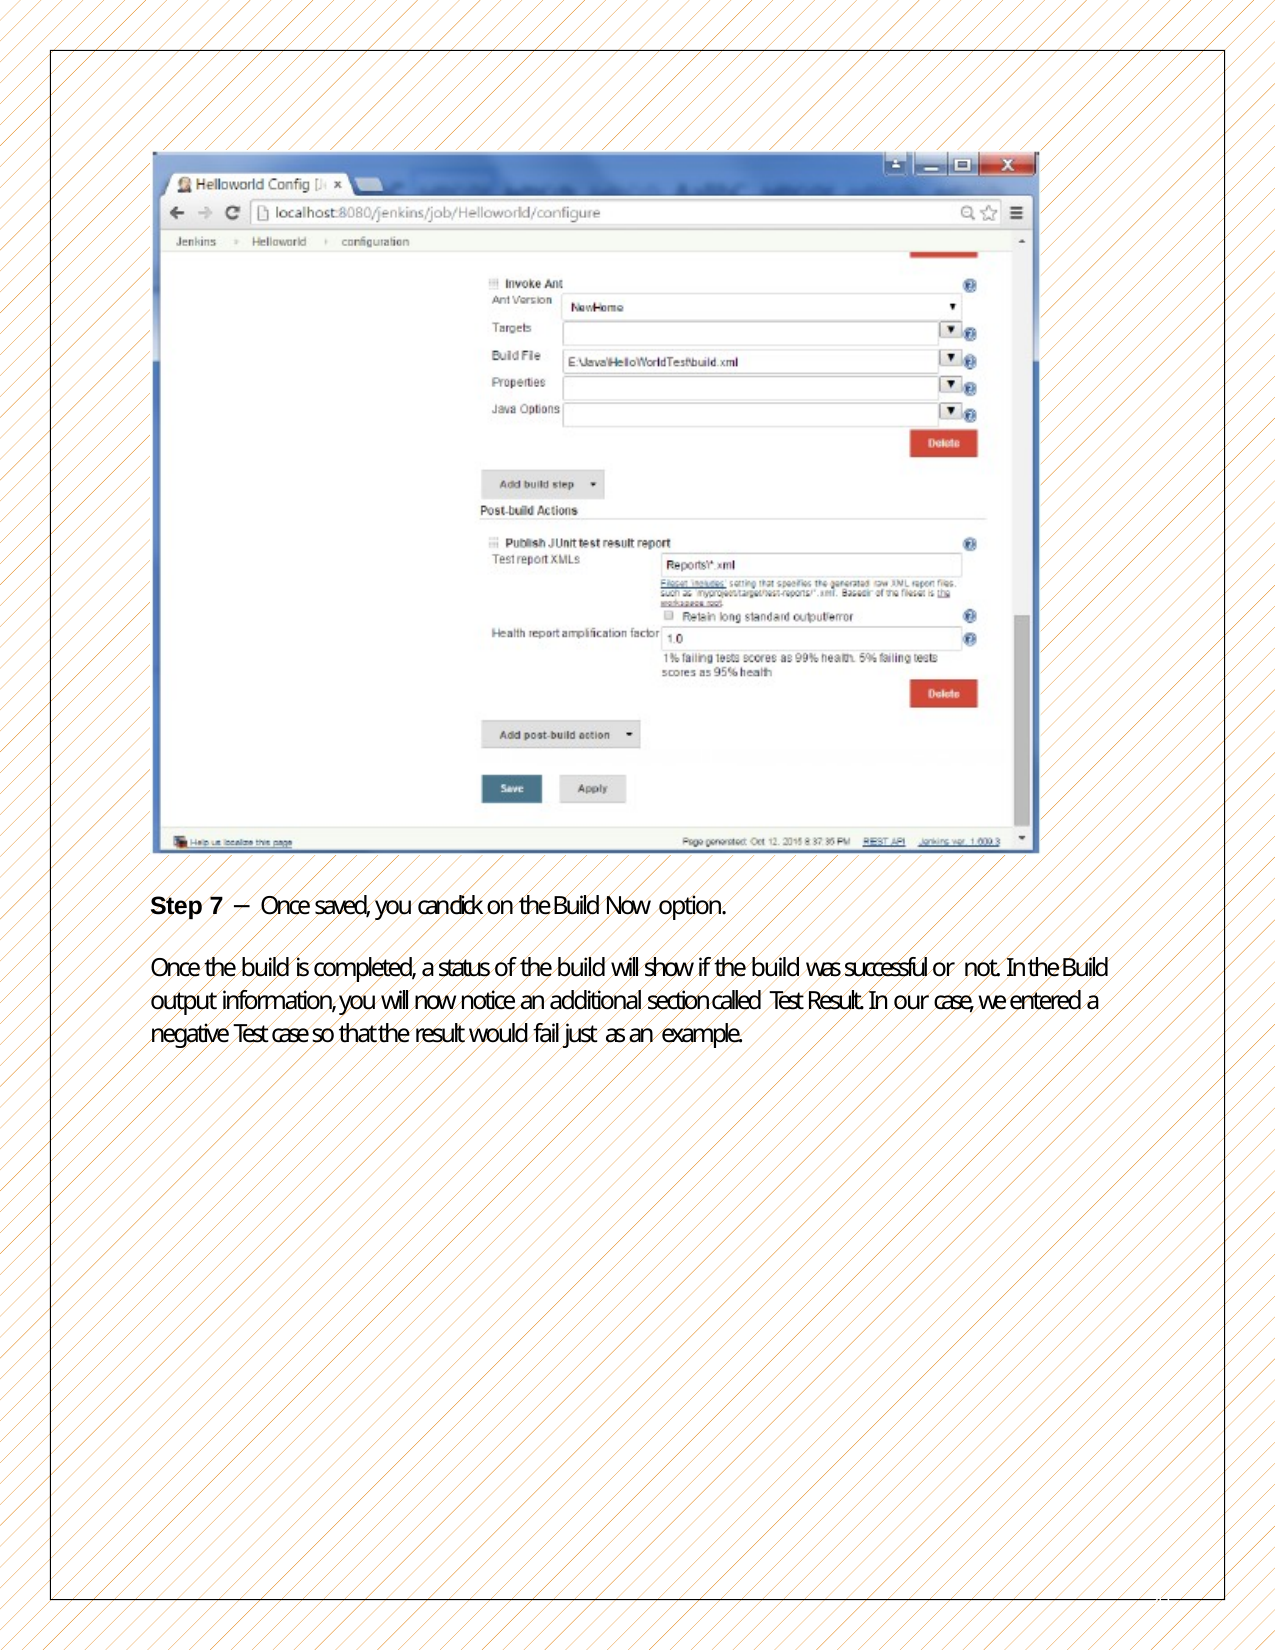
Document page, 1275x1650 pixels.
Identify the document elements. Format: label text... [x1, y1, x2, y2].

text_box Step 7 − Once saved, you can click on the Build Now option. Once the build is completed, a status of the build will show if the build was successful or not. In the Build output information, you will now notice an additional section called Test Result. In our case, we entered a negative Test case so that the result would fail just as an example. [147, 887, 1123, 1048]
slide_number 41 [1035, 1117, 1173, 1650]
text_box [150, 150, 1041, 855]
